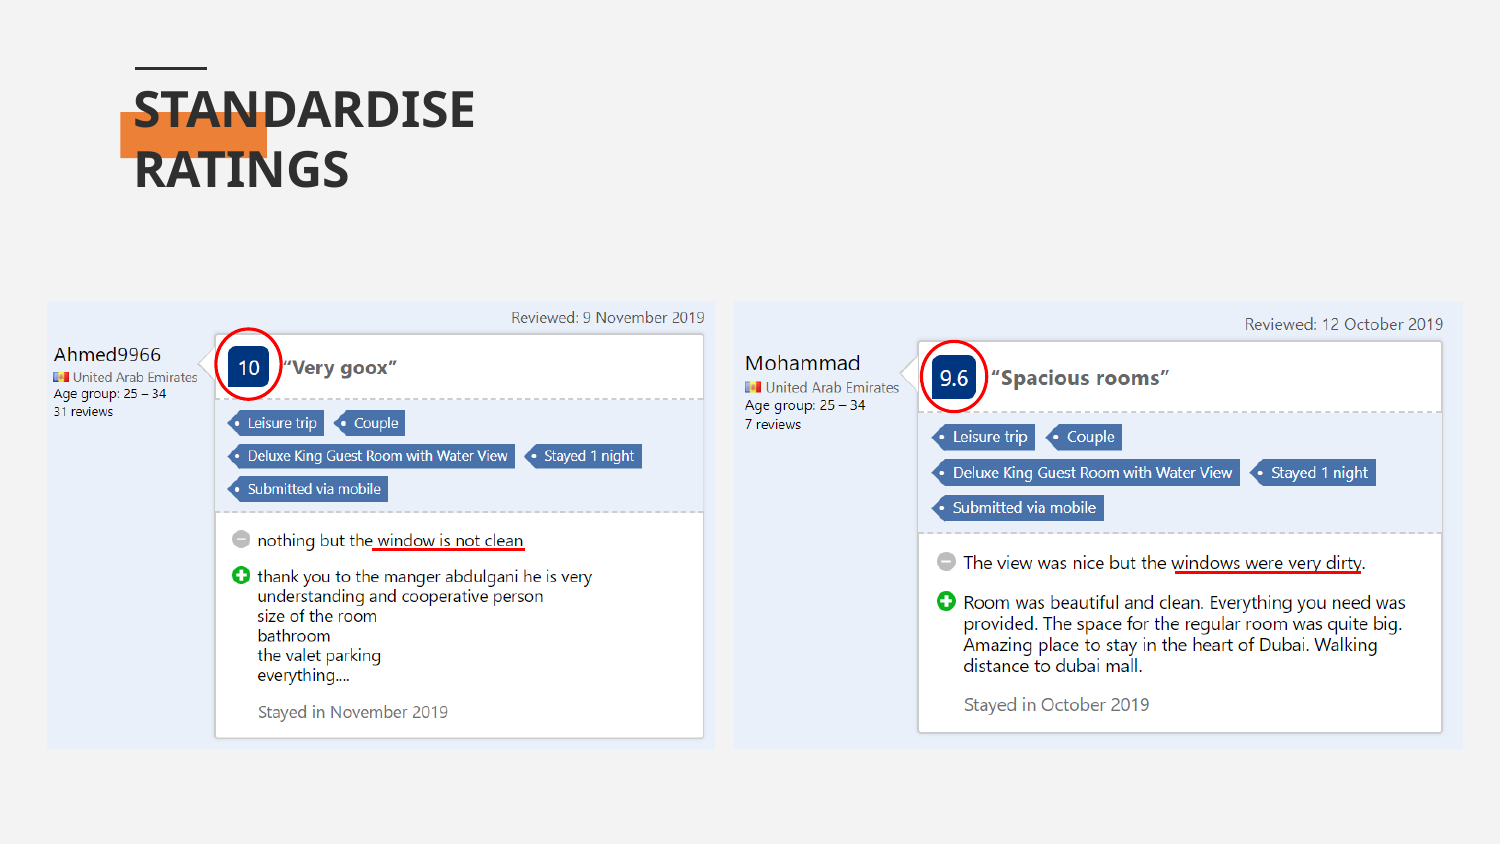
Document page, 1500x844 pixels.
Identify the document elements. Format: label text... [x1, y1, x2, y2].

picture [734, 300, 1464, 749]
picture [47, 300, 715, 749]
title STANDARDISE RATINGS [118, 62, 529, 219]
